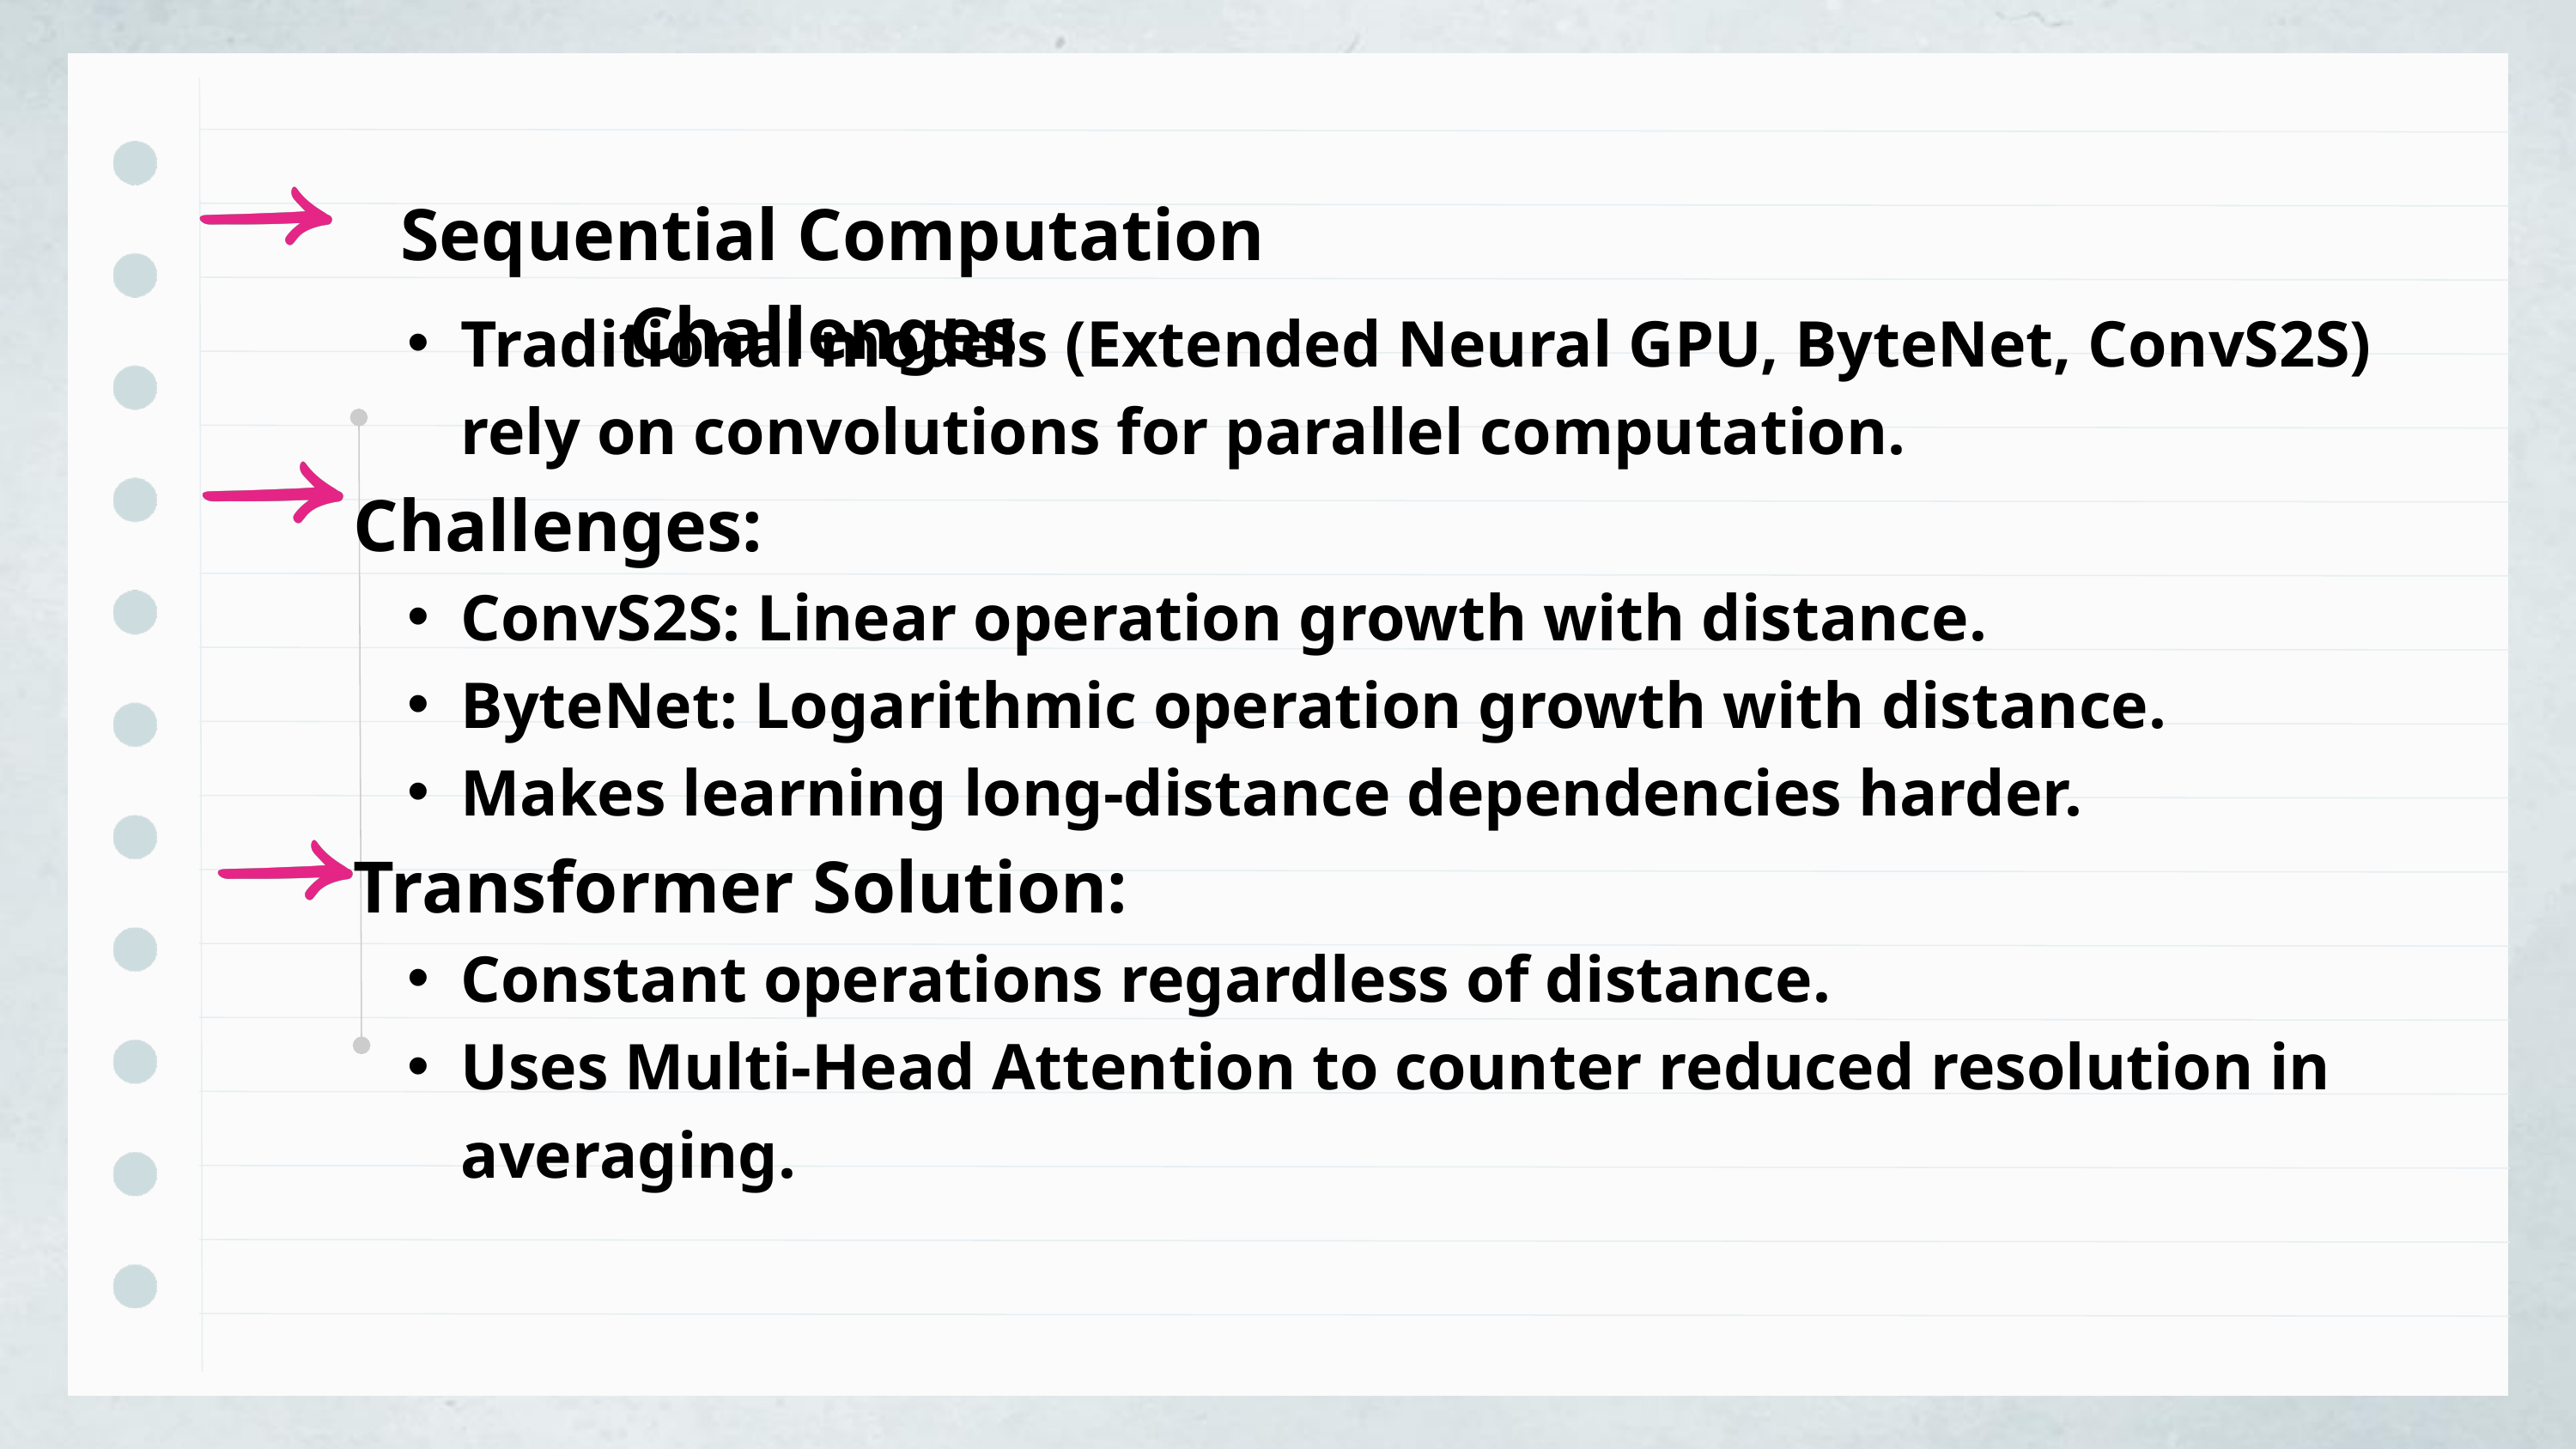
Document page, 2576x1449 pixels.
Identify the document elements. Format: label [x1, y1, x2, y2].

text_box [67, 52, 2509, 1397]
text_box [0, 0, 2576, 1449]
